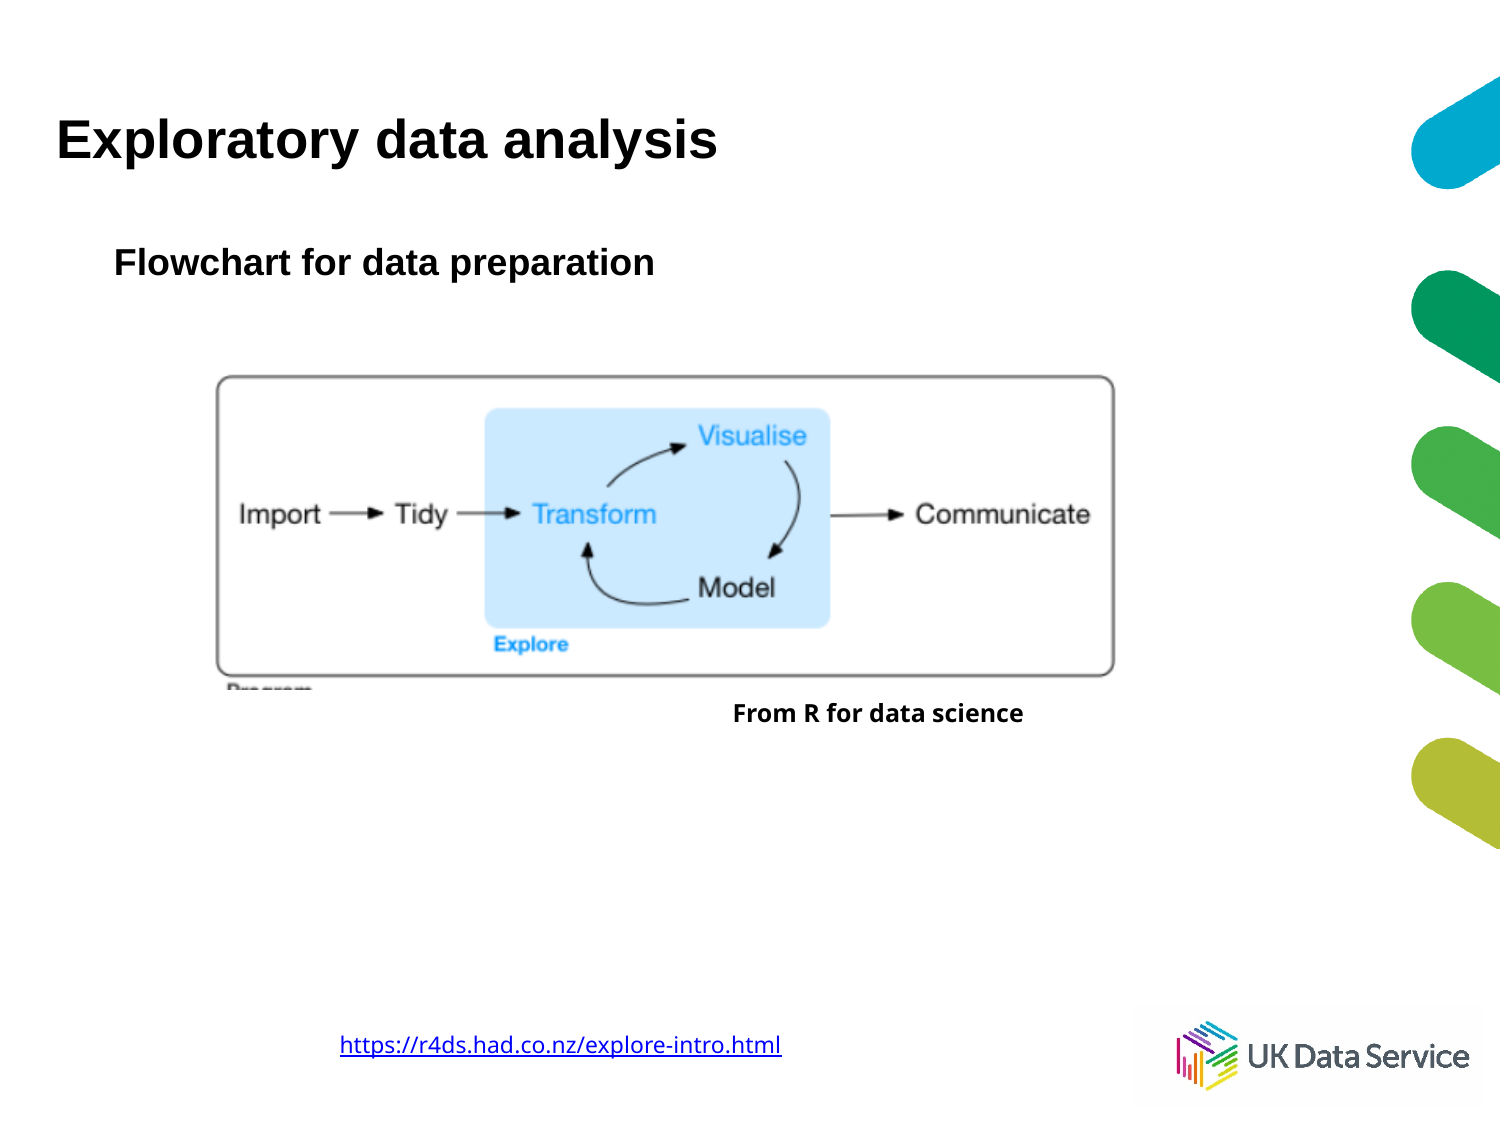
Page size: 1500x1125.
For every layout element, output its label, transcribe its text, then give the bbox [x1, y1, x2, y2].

picture [1411, 0, 1500, 849]
list Flowchart for data preparation [42, 230, 1393, 1074]
text_box From R for data science [717, 697, 1067, 780]
title Exploratory data analysis [41, 42, 1392, 231]
text_box https://r4ds.had.co.nz/explore-intro.html [324, 1023, 1022, 1070]
picture [208, 361, 1139, 690]
picture [1131, 1004, 1484, 1108]
